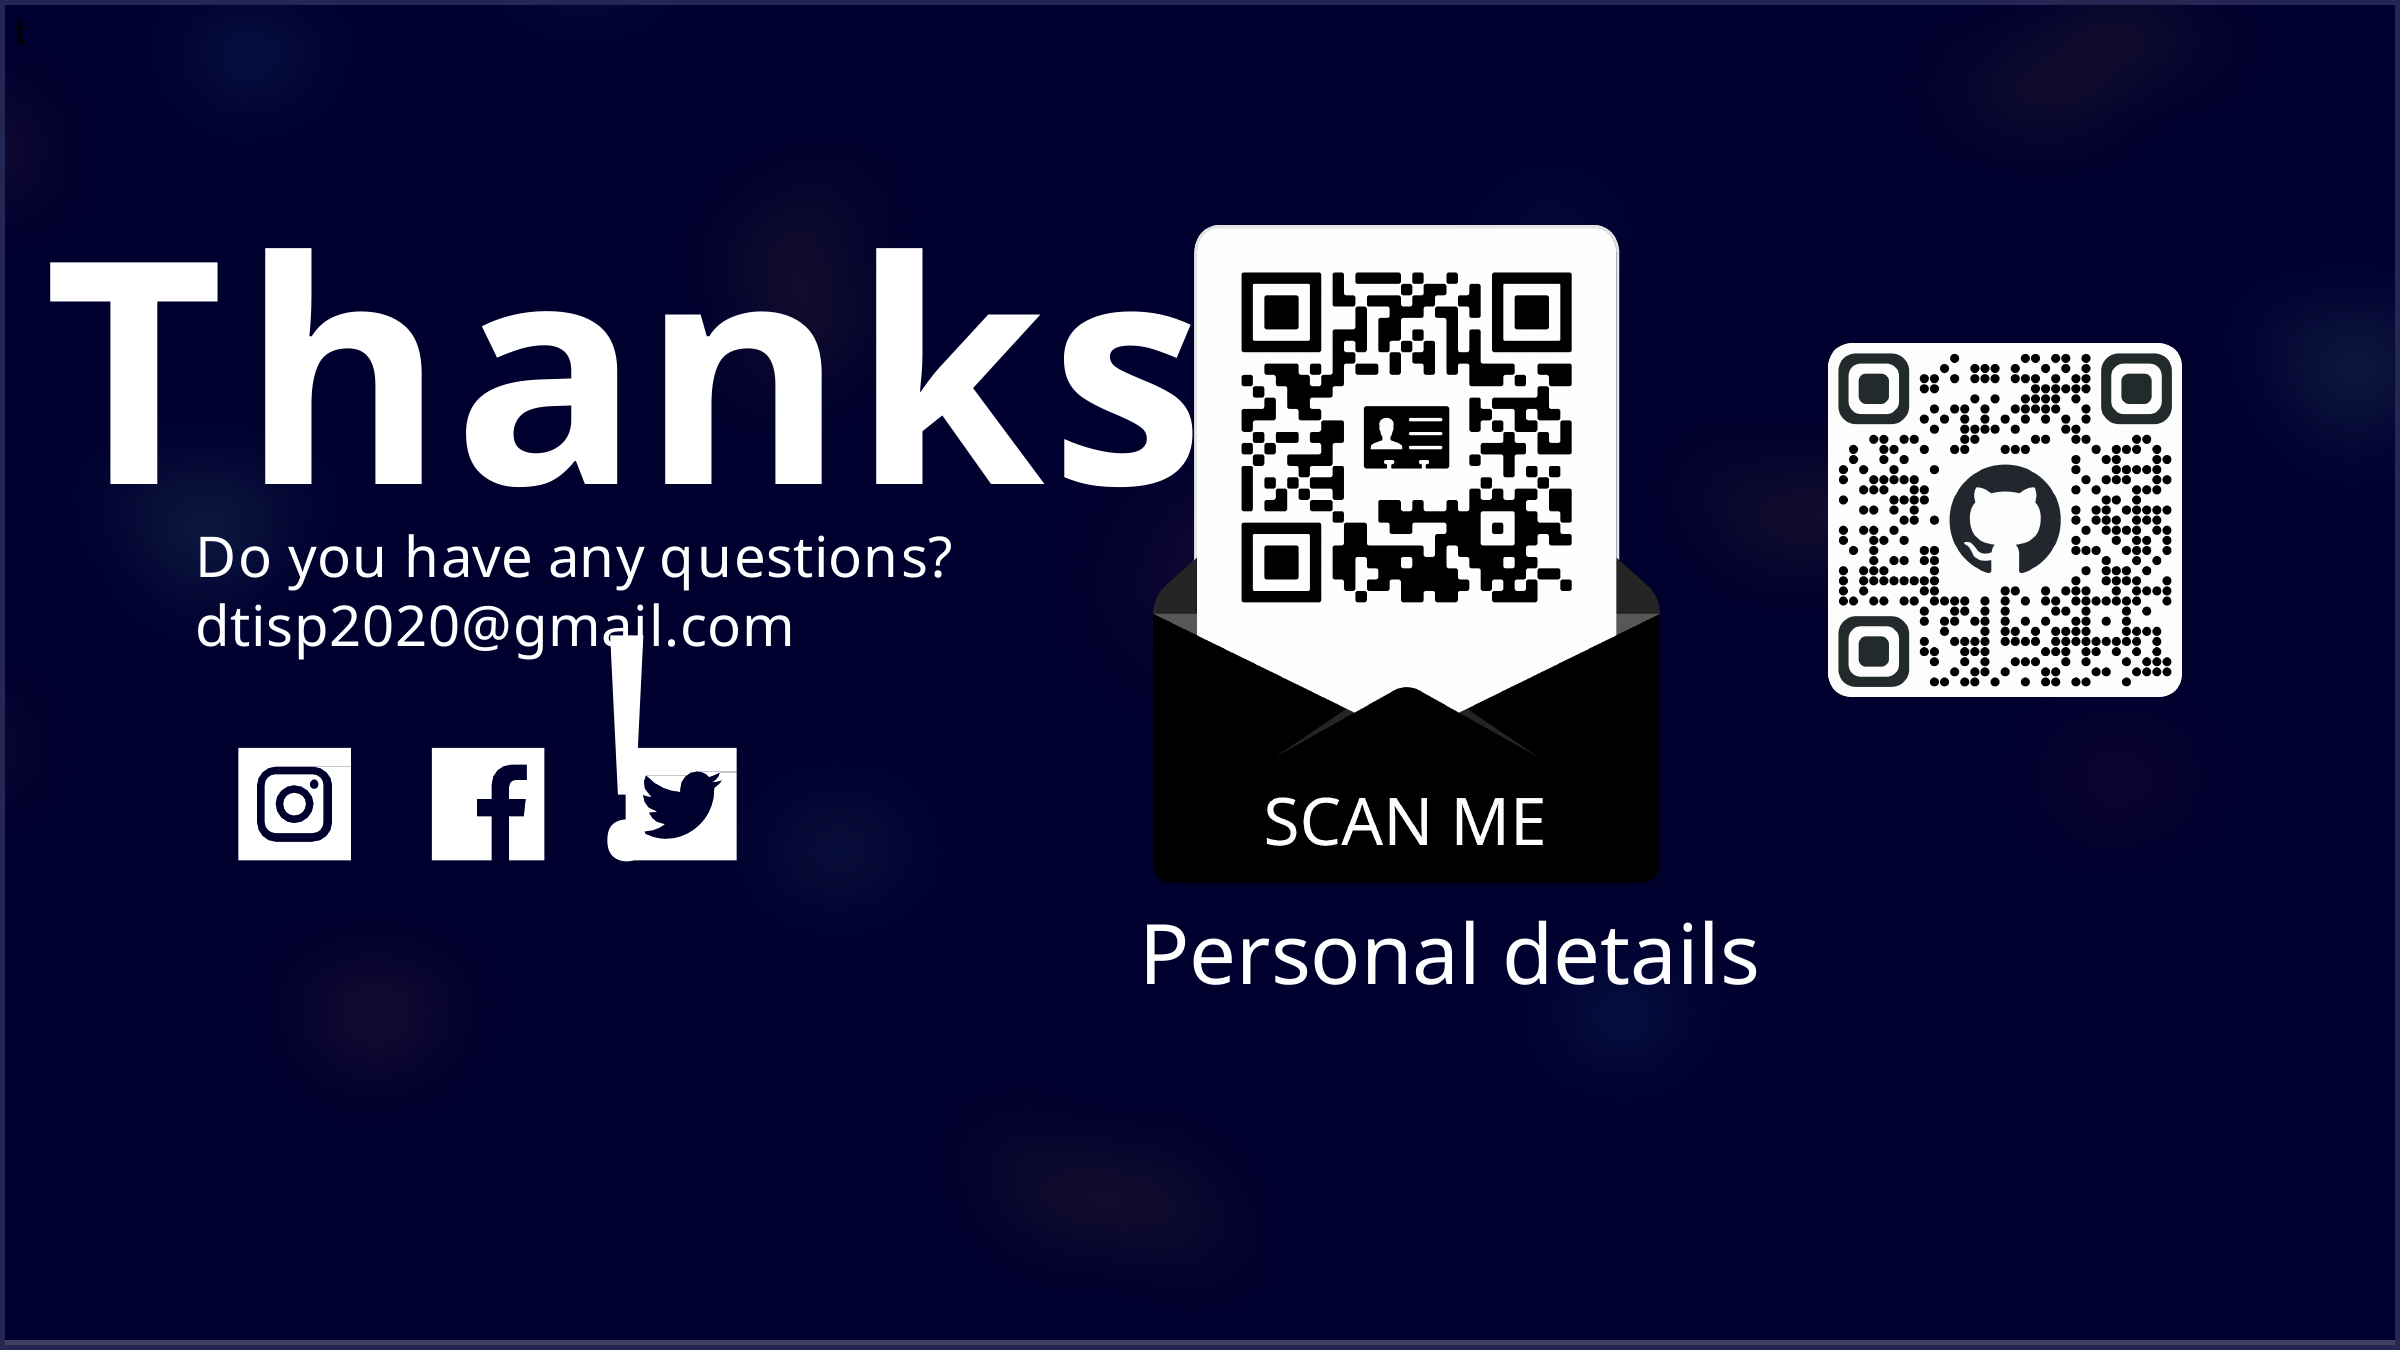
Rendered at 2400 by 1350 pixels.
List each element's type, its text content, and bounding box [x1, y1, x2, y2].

picture [0, 0, 2400, 1340]
text_box t [0, 1340, 2400, 1350]
